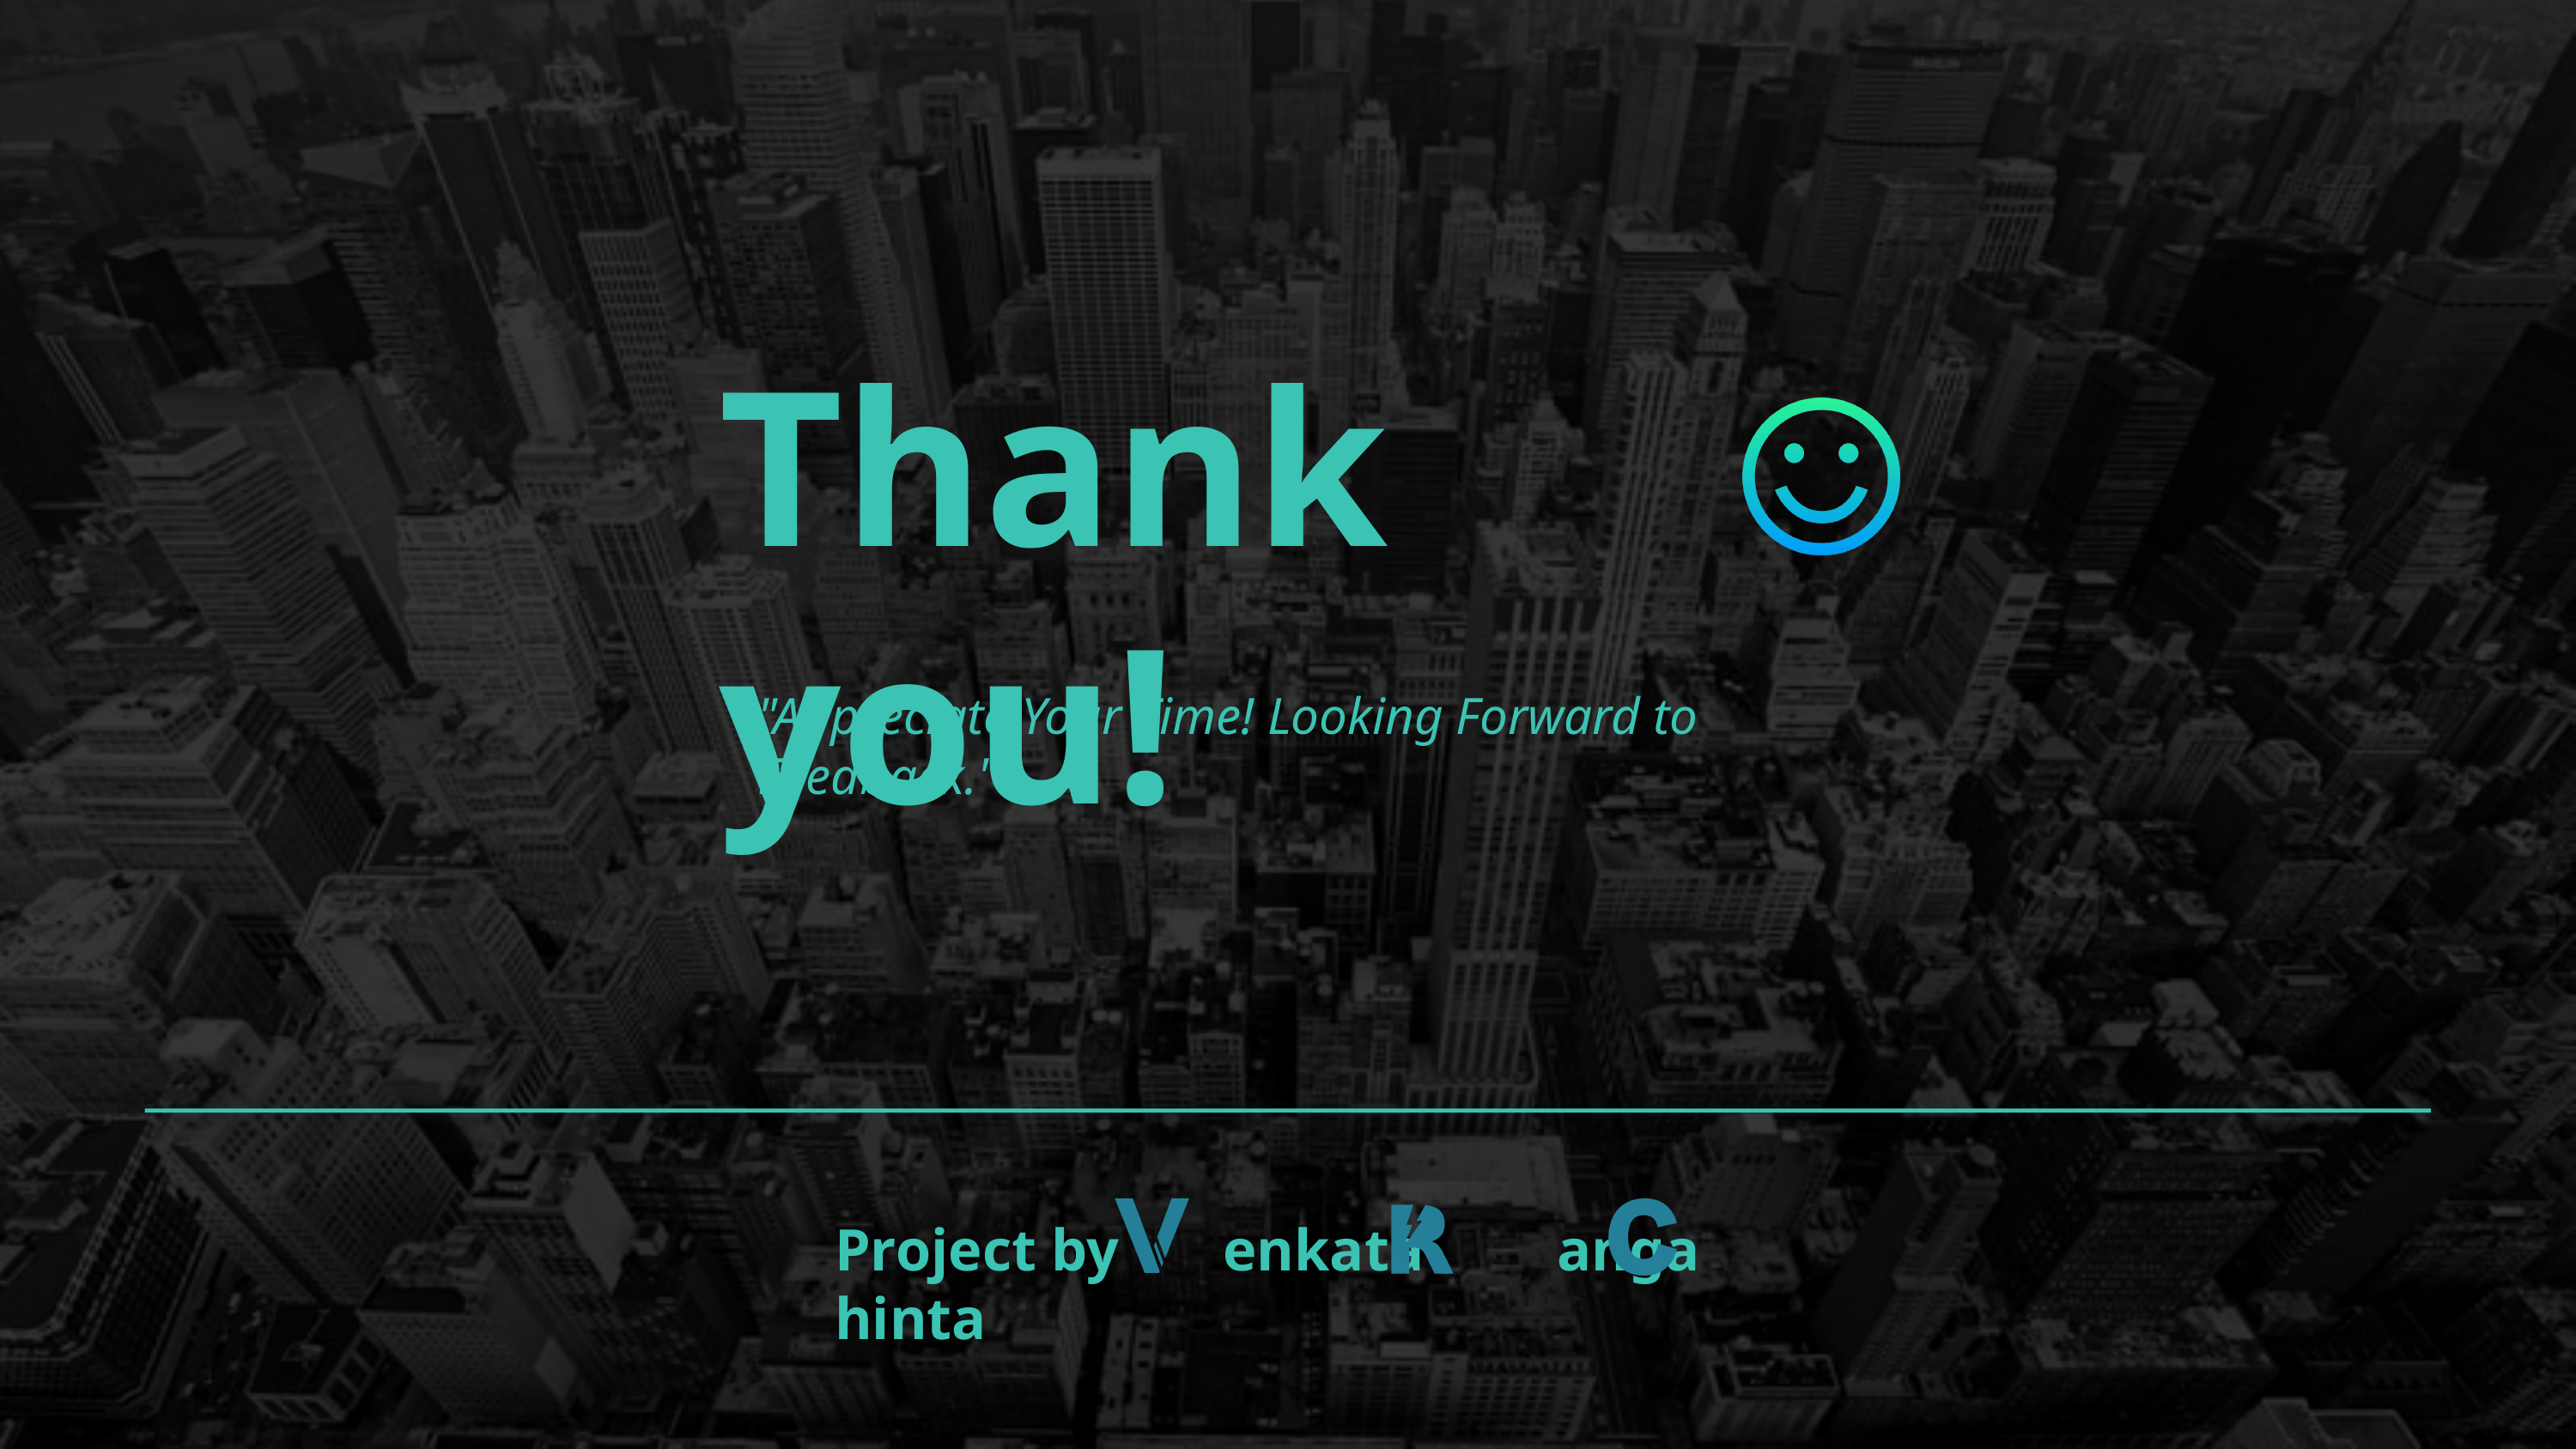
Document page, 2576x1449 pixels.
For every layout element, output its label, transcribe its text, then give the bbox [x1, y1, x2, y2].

text_box Thank you! [719, 331, 1783, 847]
picture [1604, 1198, 1681, 1276]
picture [1742, 397, 1901, 556]
text_box Project by enkata anga hinta [822, 1207, 1849, 1358]
picture [1115, 1198, 1189, 1273]
text_box "Appreciate Your Time! Looking Forward to Feedback." [744, 677, 1926, 811]
text_box [0, 0, 2576, 1449]
picture [1386, 1201, 1461, 1276]
